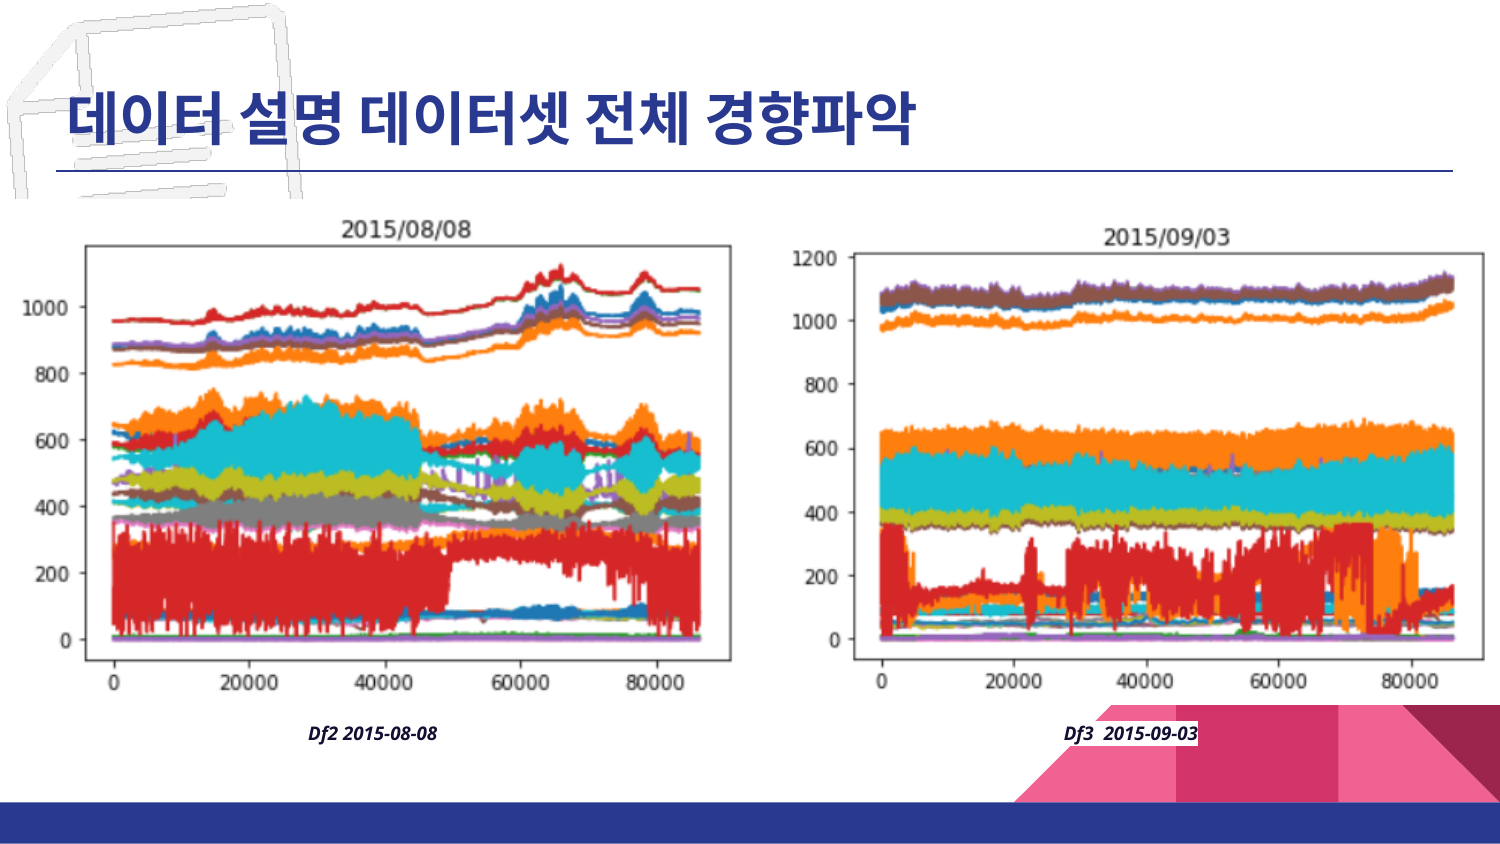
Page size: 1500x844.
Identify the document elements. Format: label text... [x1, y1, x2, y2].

picture [0, 0, 746, 713]
title 데이터 설명 데이터셋 전체 경향파악 [355, 67, 1449, 167]
text_box Df2 2015-08-08 [0, 714, 746, 756]
text_box Df3 2015-09-03 [764, 712, 1498, 756]
picture [749, 206, 1500, 705]
